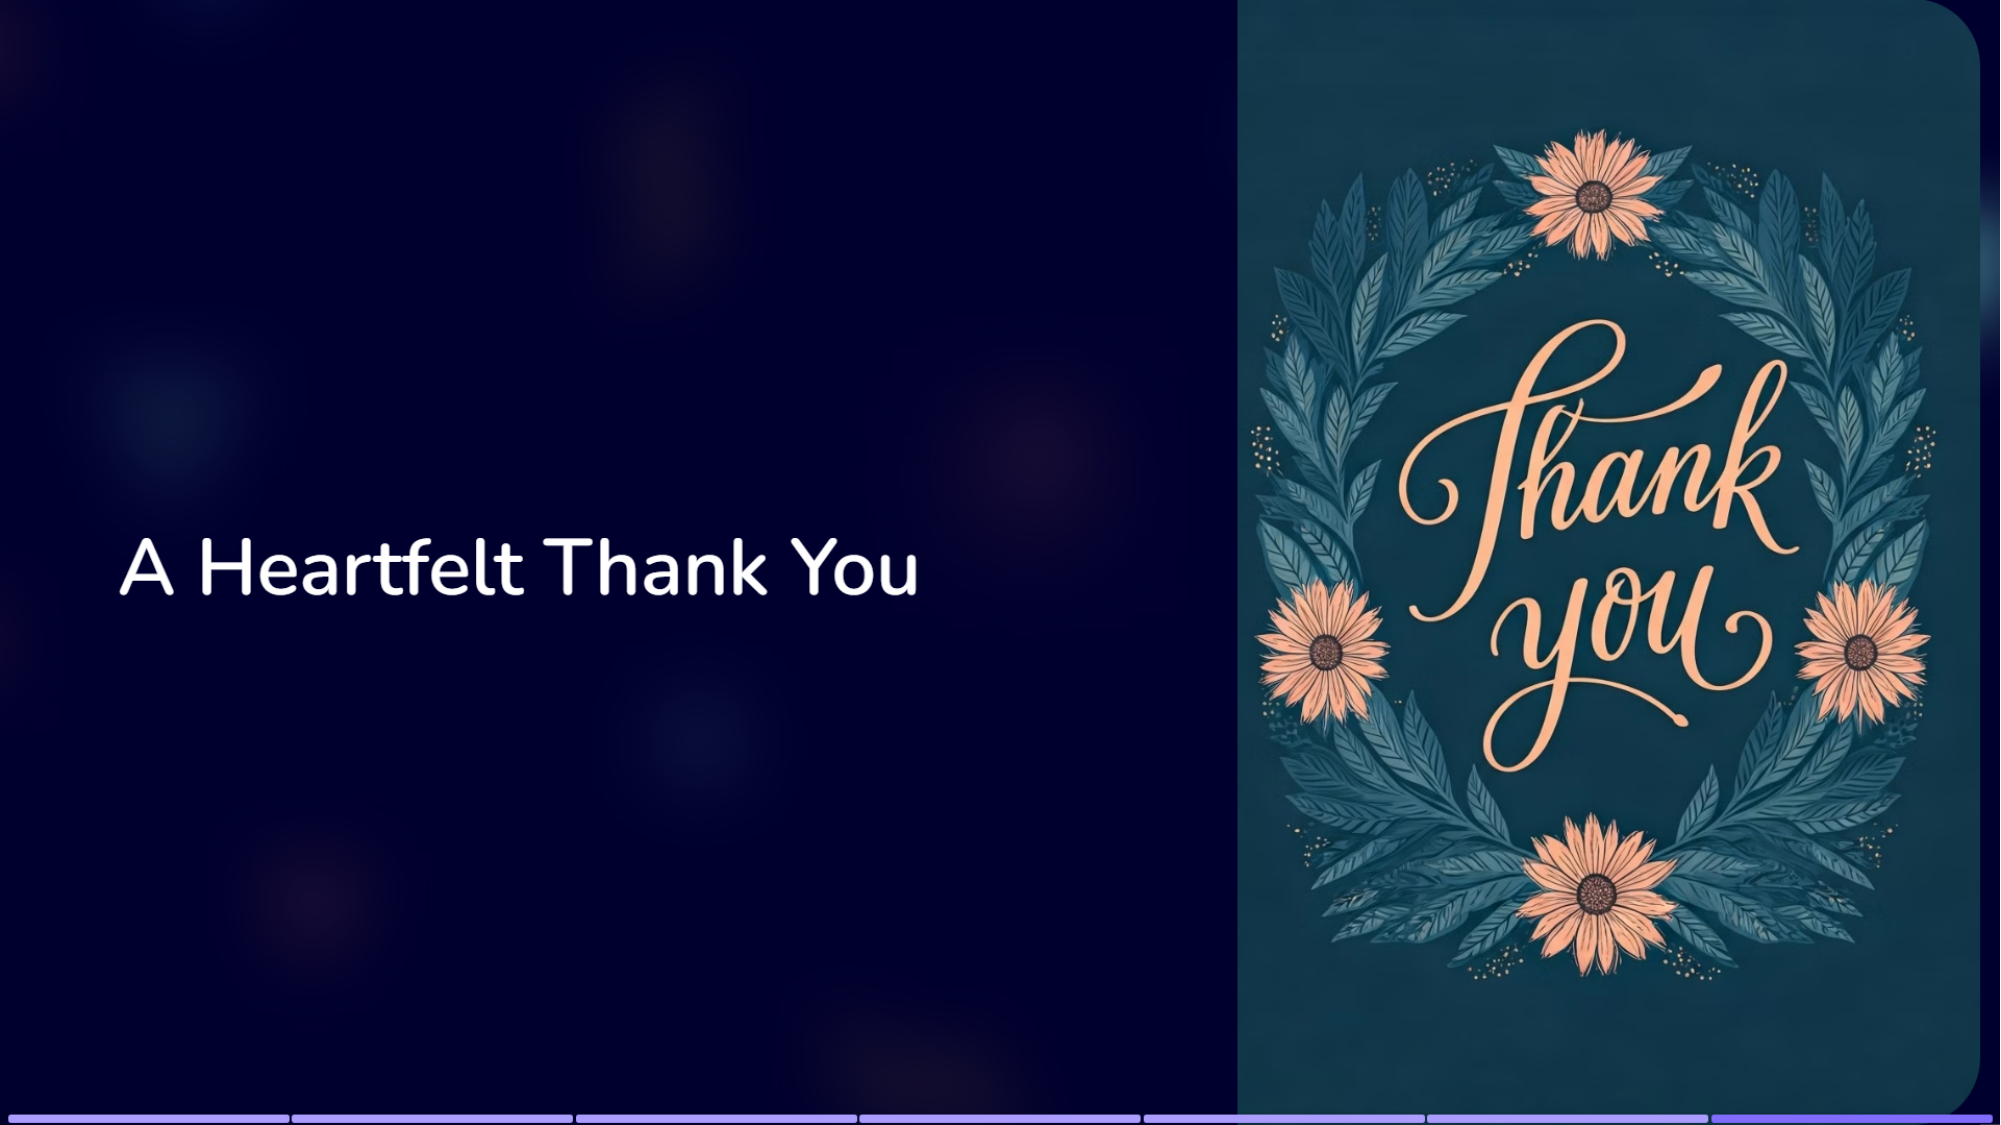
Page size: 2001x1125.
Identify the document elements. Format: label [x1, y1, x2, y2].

list [0, 0, 2000, 1125]
